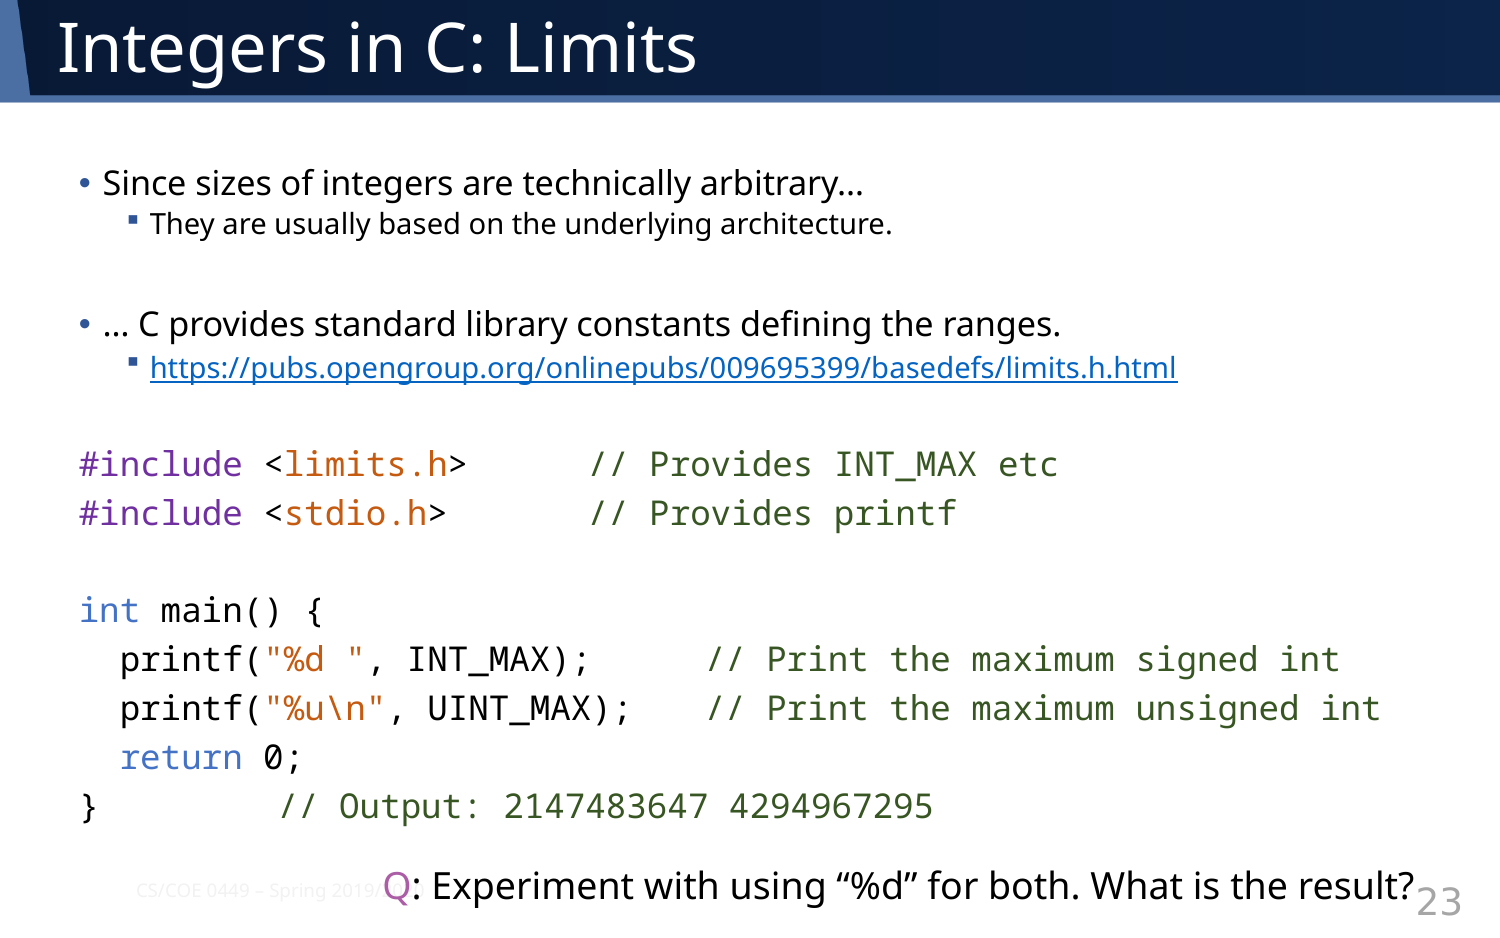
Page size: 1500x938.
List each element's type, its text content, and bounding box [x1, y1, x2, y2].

slide_number 23 [1376, 875, 1478, 926]
list Since sizes of integers are technically arbitrary… They are usually based on the underlying architecture. … C provides standard library constants defining the ranges. https://pubs.opengroup.org/onlinepubs/009695399/basedefs/limits.h.html #include <limits.h> // Provides INT_MAX etc #include <stdio.h> // Provides printf int main() { printf("%d ", INT_MAX); // Print the maximum signed int printf("%u\n", UINT_MAX); // Print the maximum unsigned int return 0; } // Output: 2147483647 4294967295 [63, 158, 1433, 845]
text_box Q: Experiment with using “%d” for both. What is the result? [367, 854, 1431, 915]
footer CS/COE 0449 – Spring 2019/2020 [27, 865, 534, 916]
title Integers in C: Limits [42, 3, 1500, 97]
picture [0, 0, 1500, 938]
